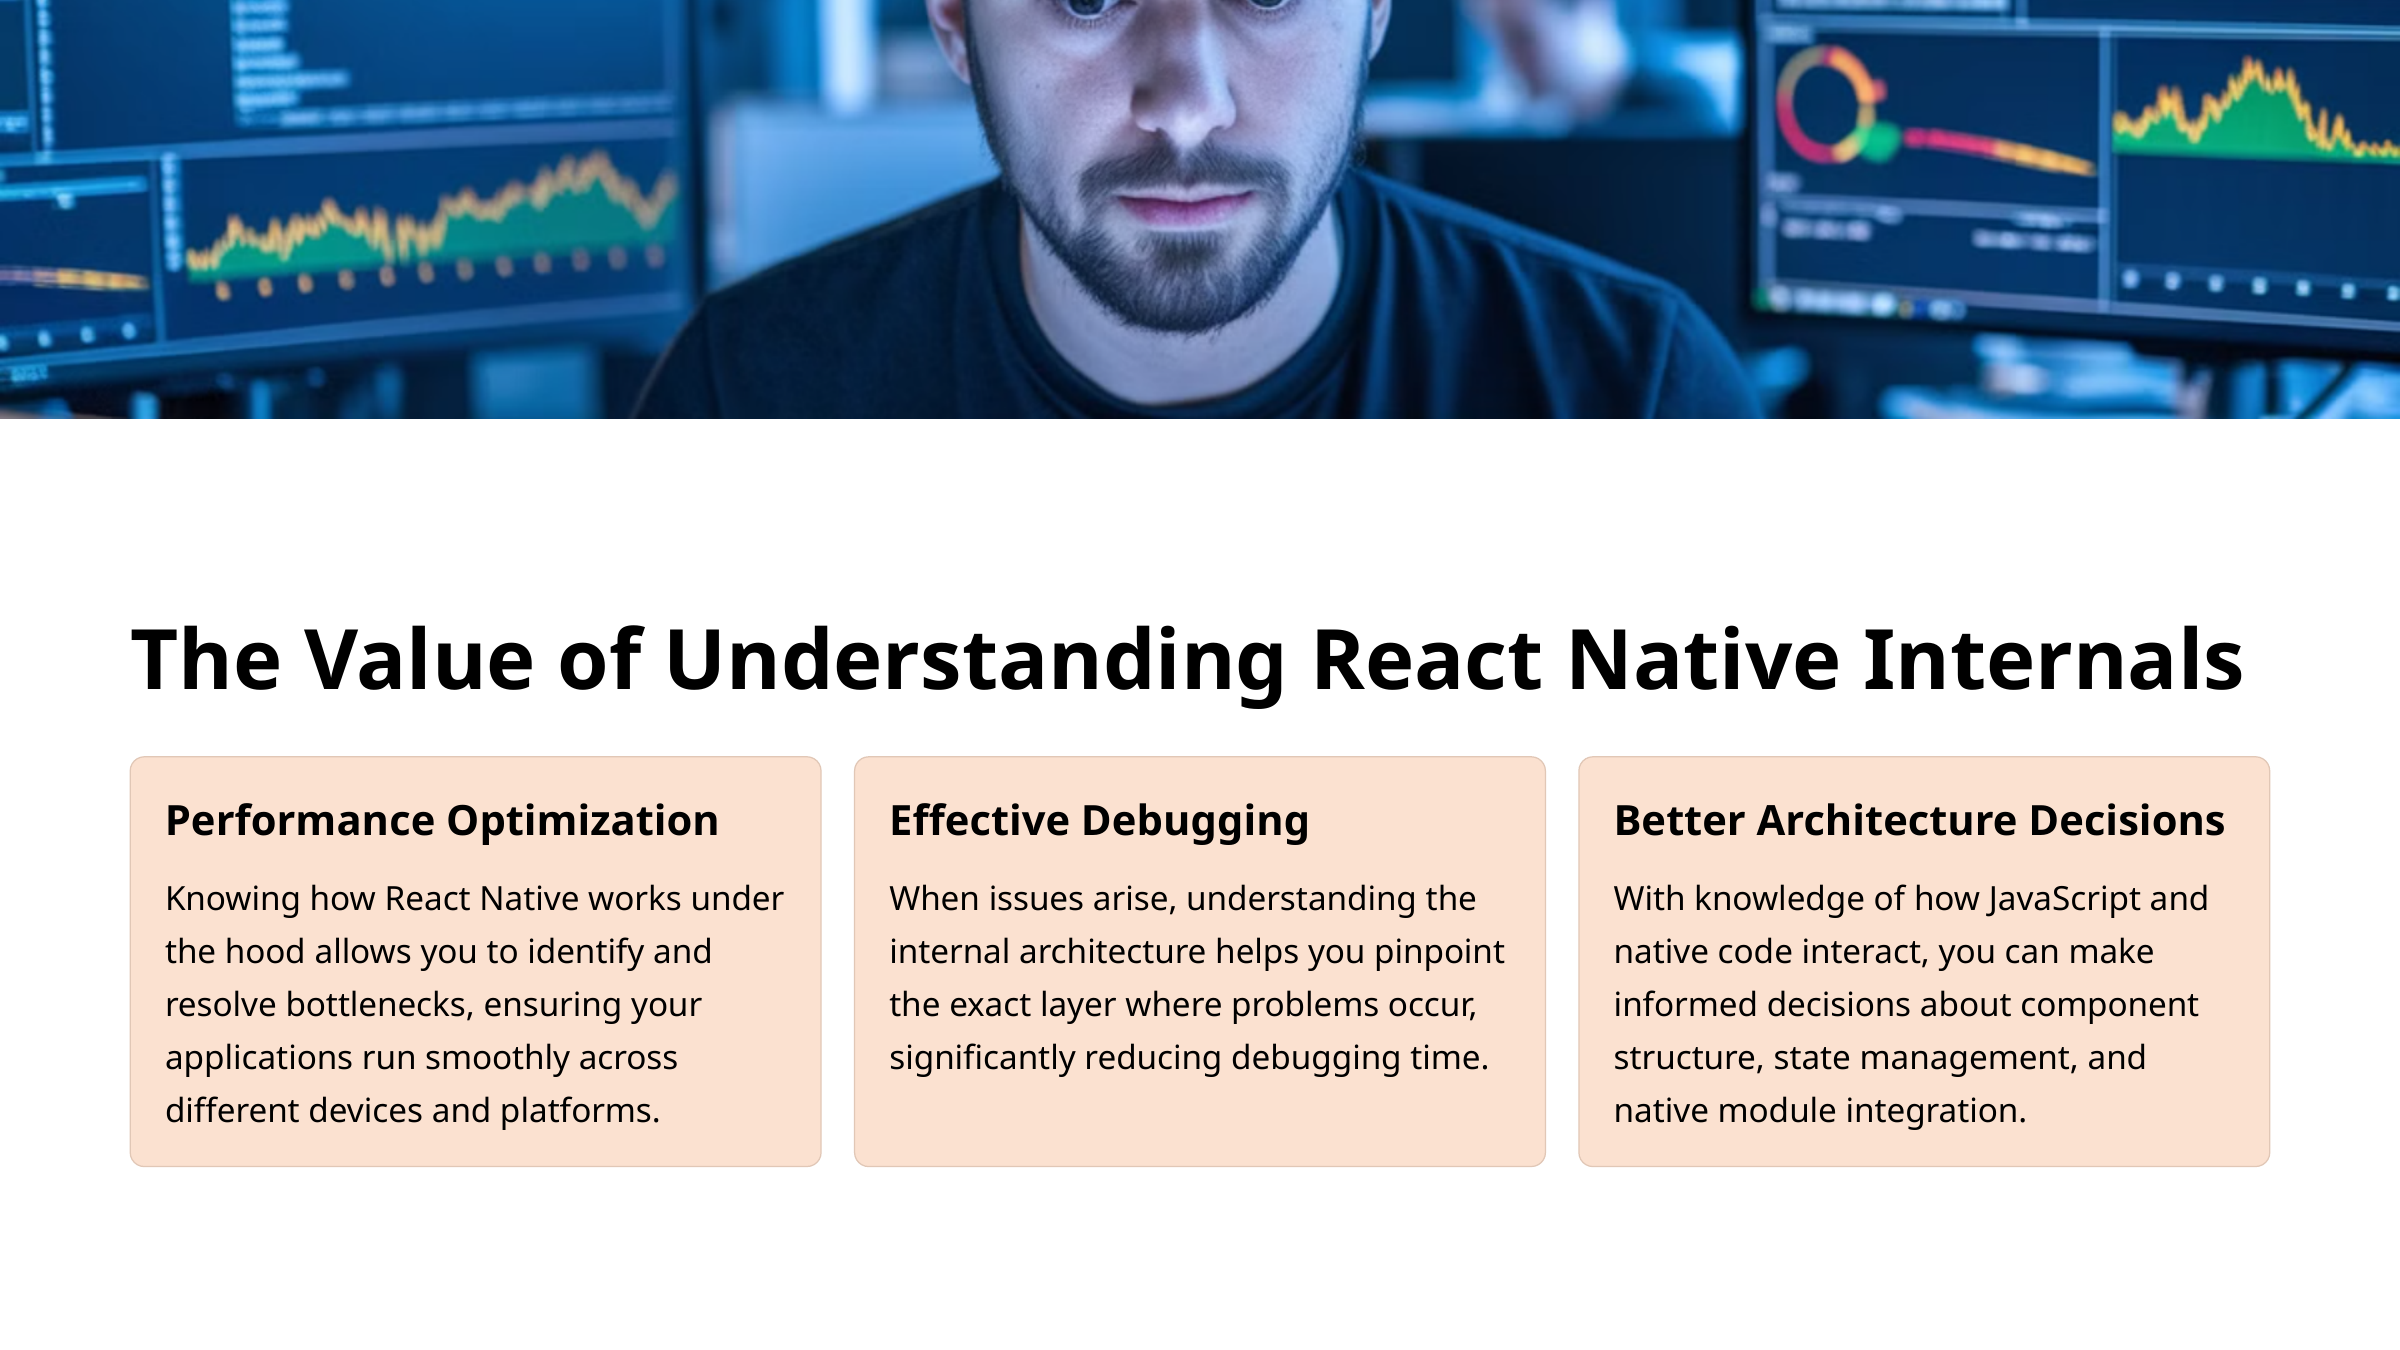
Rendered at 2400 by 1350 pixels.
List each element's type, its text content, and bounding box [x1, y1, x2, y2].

text_box [130, 756, 822, 1167]
text_box With knowledge of how JavaScript and native code interact, you can make informed decisions about component structure, state management, and native module integration. [1613, 863, 2236, 1132]
text_box When issues arise, understanding the internal architecture helps you pinpoint the exact layer where problems occur, significantly reducing debugging time. [889, 863, 1511, 1079]
text_box The Value of Understanding React Native Internals [130, 601, 2190, 707]
picture [0, 0, 2400, 419]
text_box Performance Optimization [164, 791, 703, 844]
text_box [854, 756, 1546, 1167]
text_box Knowing how React Native works under the hood allows you to identify and resolve bottlenecks, ensuring your applications run smoothly across different devices and platforms. [164, 863, 787, 1132]
text_box Better Architecture Decisions [1613, 791, 2215, 844]
text_box [1578, 756, 2270, 1167]
text_box Effective Debugging [889, 791, 1308, 844]
